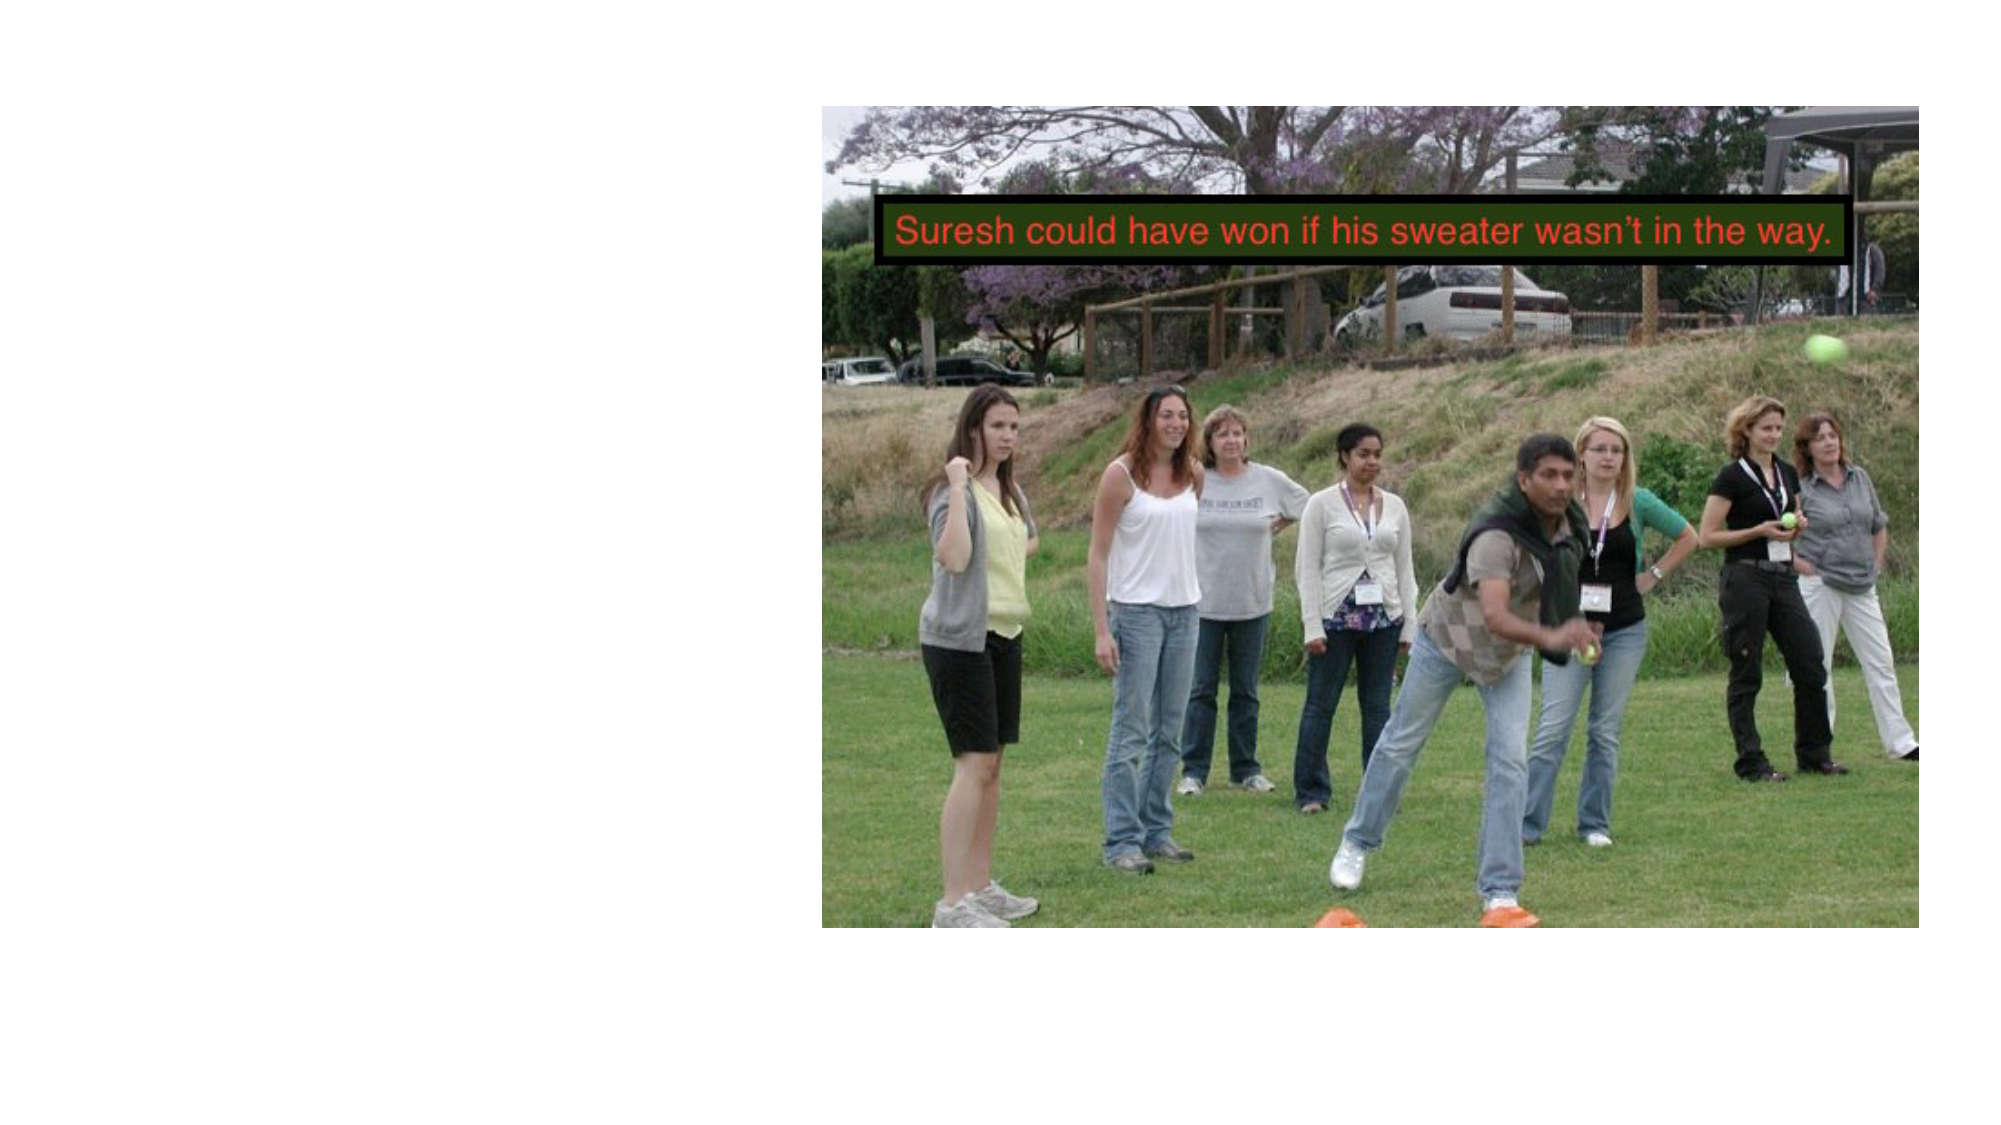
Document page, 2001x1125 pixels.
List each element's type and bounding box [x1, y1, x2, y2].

picture [822, 106, 1919, 928]
